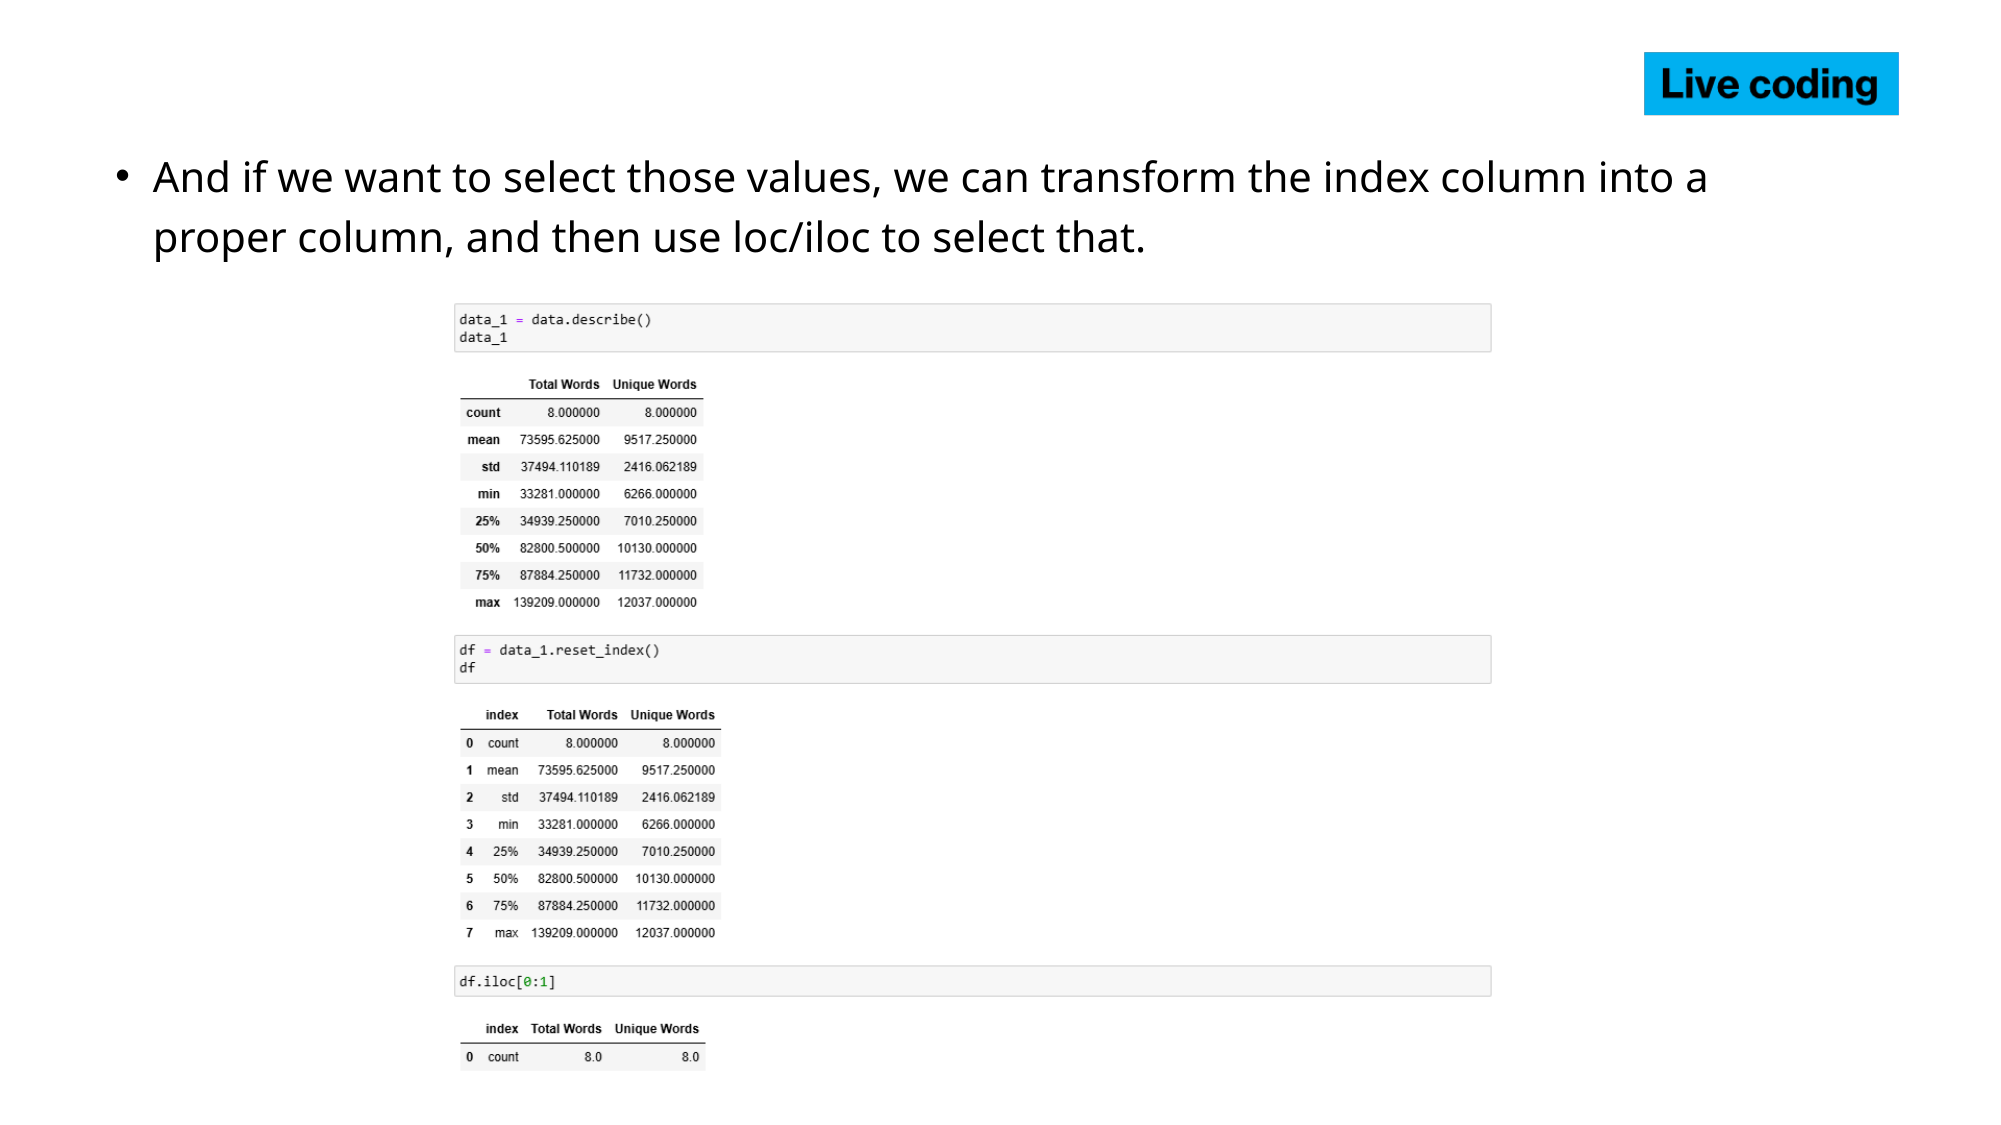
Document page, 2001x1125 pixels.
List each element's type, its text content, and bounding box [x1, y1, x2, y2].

picture [448, 294, 1500, 1077]
list And if we want to select those values, we can transform the index column into a proper column, and then use loc/iloc to select that. [100, 132, 1849, 1035]
picture [1636, 47, 1903, 133]
